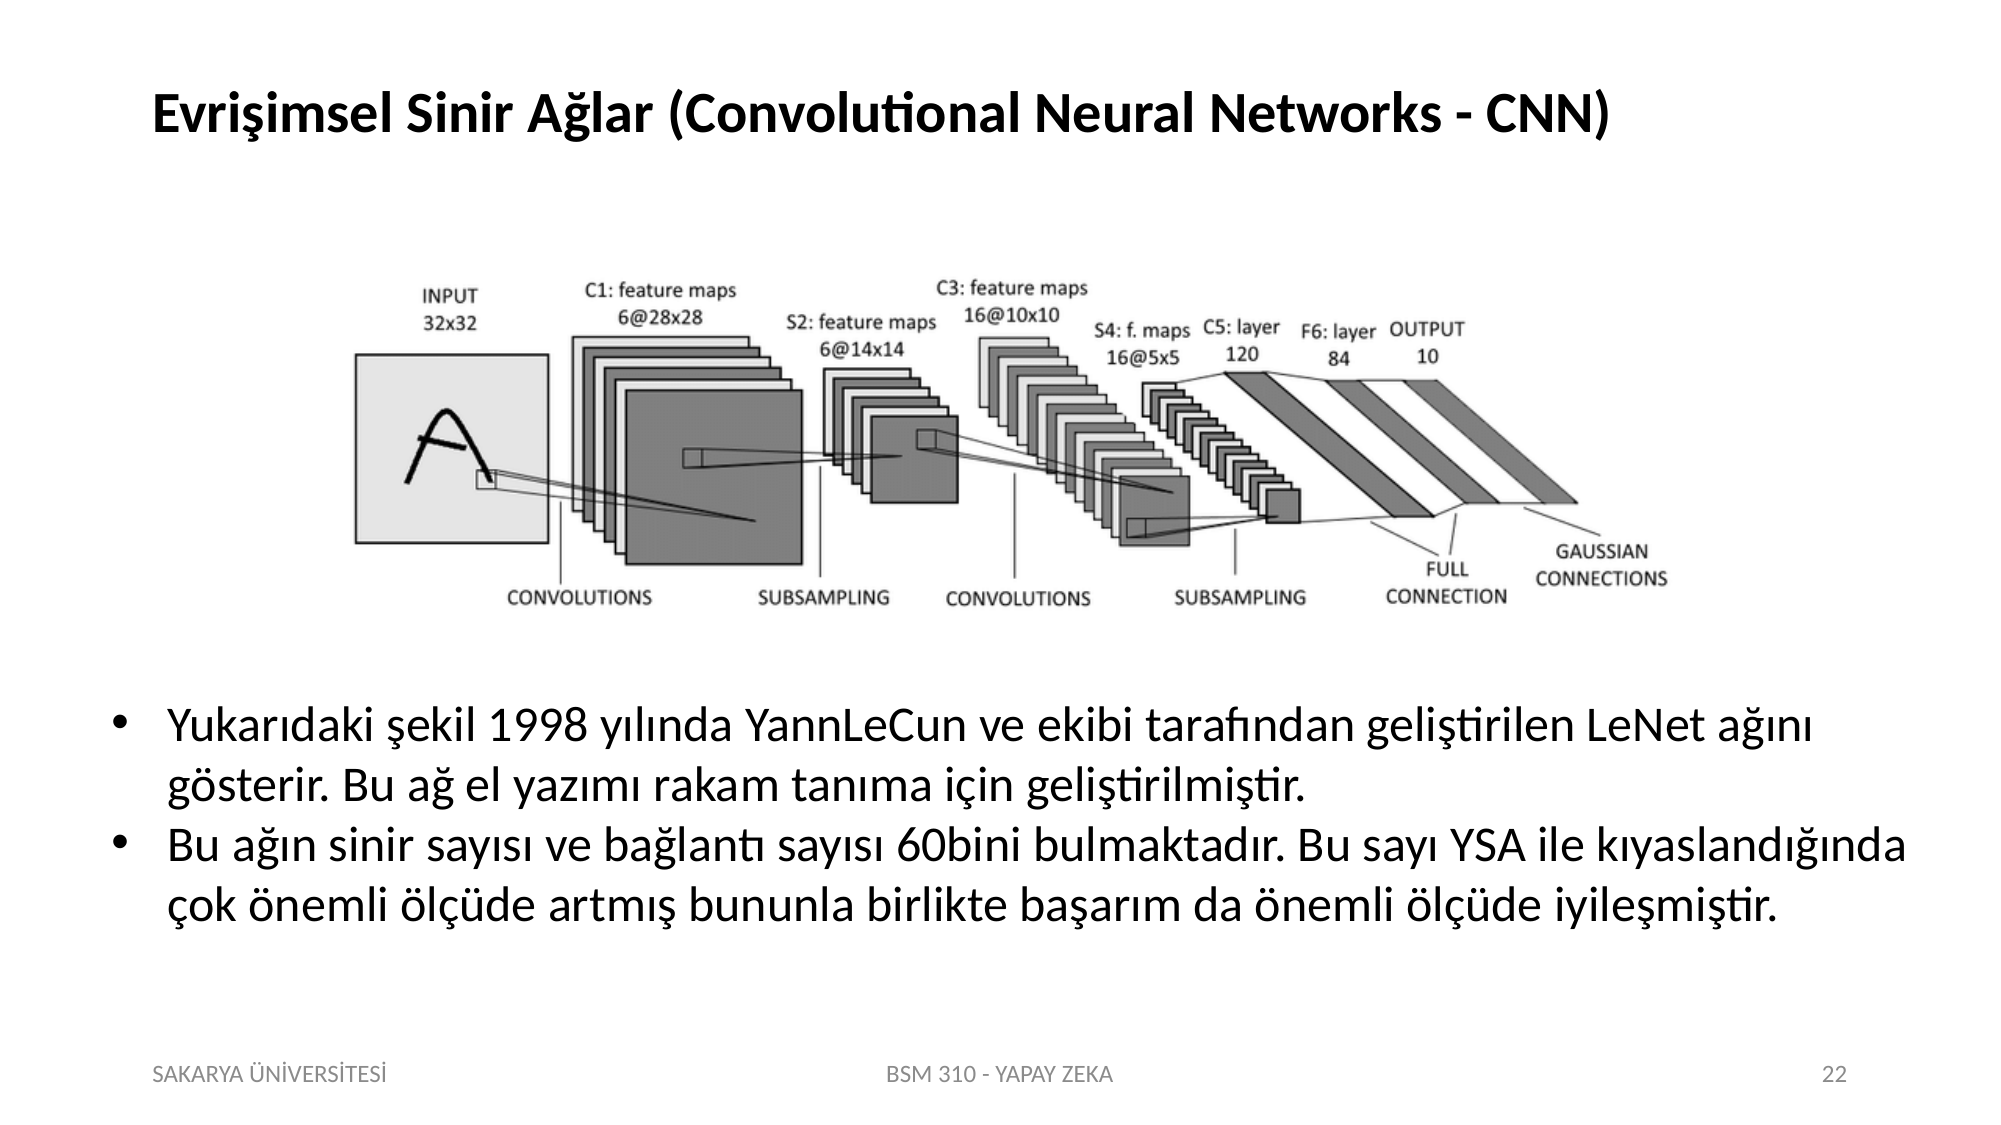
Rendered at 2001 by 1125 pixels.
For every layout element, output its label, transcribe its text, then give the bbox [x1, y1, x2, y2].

slide_number SAKARYA ÜNİVERSİTESİ [137, 1042, 588, 1103]
picture [346, 266, 1677, 615]
text_box Yukarıdaki şekil 1998 yılında YannLeCun ve ekibi tarafından geliştirilen LeNet ağını gösterir. Bu ağ el yazımı rakam tanıma için geliştirilmiştir. Bu ağın sinir sayısı ve bağlantı sayısı 60bini bulmaktadır. Bu sayı YSA ile kıyaslandığında çok önemli ölçüde artmış bununla birlikte başarım da önemli ölçüde iyileşmiştir. [96, 684, 1927, 939]
title Evrişimsel Sinir Ağlar (Convolutional Neural Networks - CNN) [137, 59, 1863, 278]
footer BSM 310 - YAPAY ZEKA [662, 1042, 1338, 1103]
slide_number 22 [1412, 1042, 1863, 1103]
